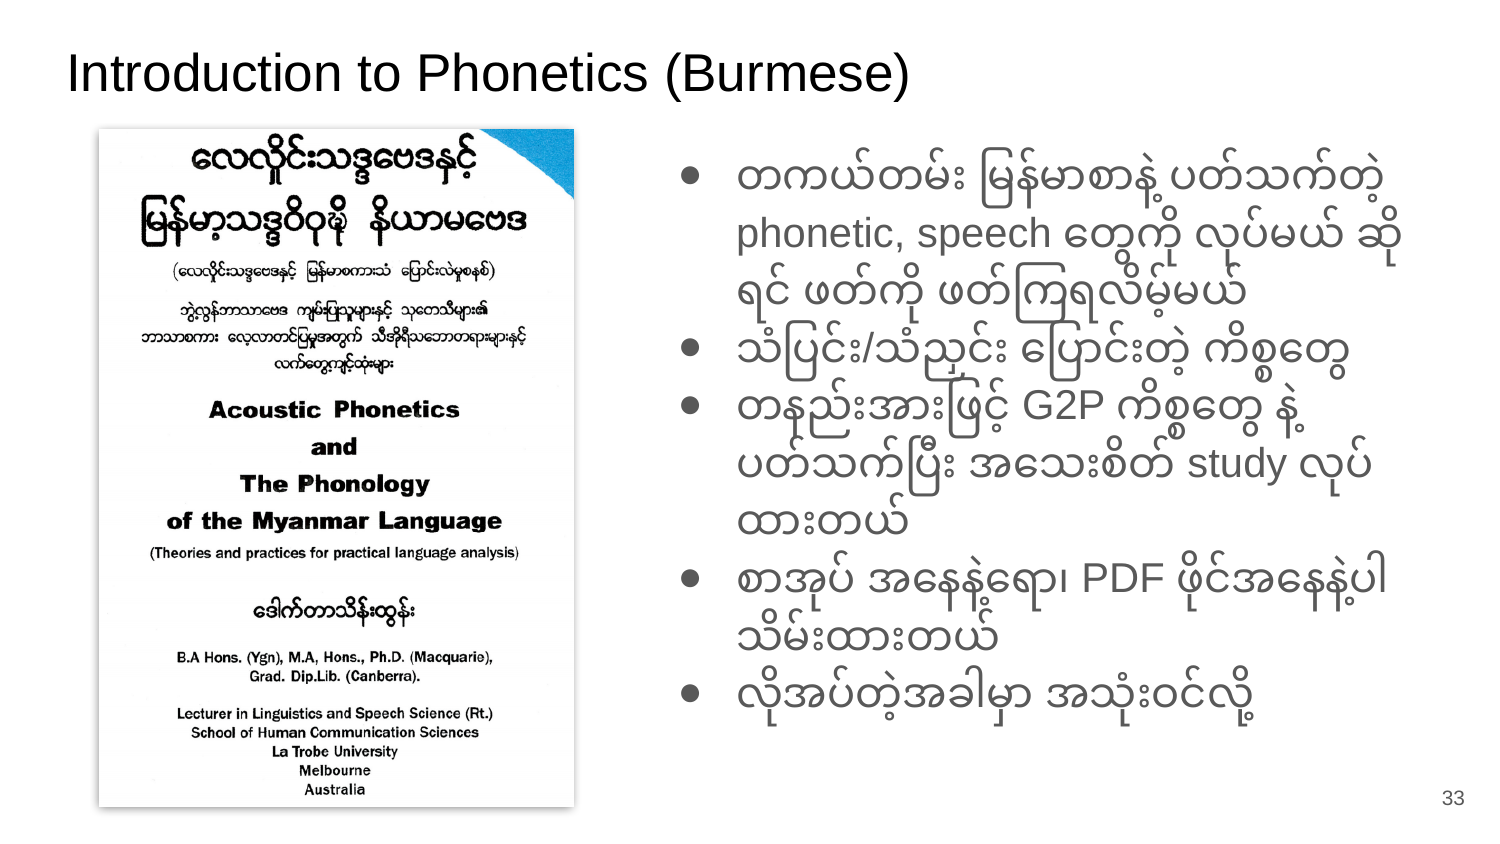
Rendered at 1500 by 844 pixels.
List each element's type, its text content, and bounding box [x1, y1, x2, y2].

title Introduction to Phonetics (Burmese) [51, 23, 1449, 117]
picture [99, 129, 574, 807]
list တကယ်တမ်း မြန်မာစာနဲ့ ပတ်သက်တဲ့ phonetic, speech တွေကို လုပ်မယ် ဆိုရင် ဖတ်ကို ဖတ်ကြရလိမ့်မယ် သံပြင်း/သံညှင်း ပြောင်းတဲ့ ကိစ္စတွေ တနည်းအားဖြင့် G2P ကိစ္စတွေ နဲ့ ပတ်သက်ပြီး အသေးစိတ် study လုပ်ထားတယ် စာအုပ် အနေနဲ့ရော၊ PDF ဖိုင်အနေနဲ့ပါ သိမ်းထားတယ် လိုအပ်တဲ့အခါမှာ အသုံးဝင်လို့ [646, 125, 1449, 802]
slide_number ‹#› [1389, 764, 1480, 830]
